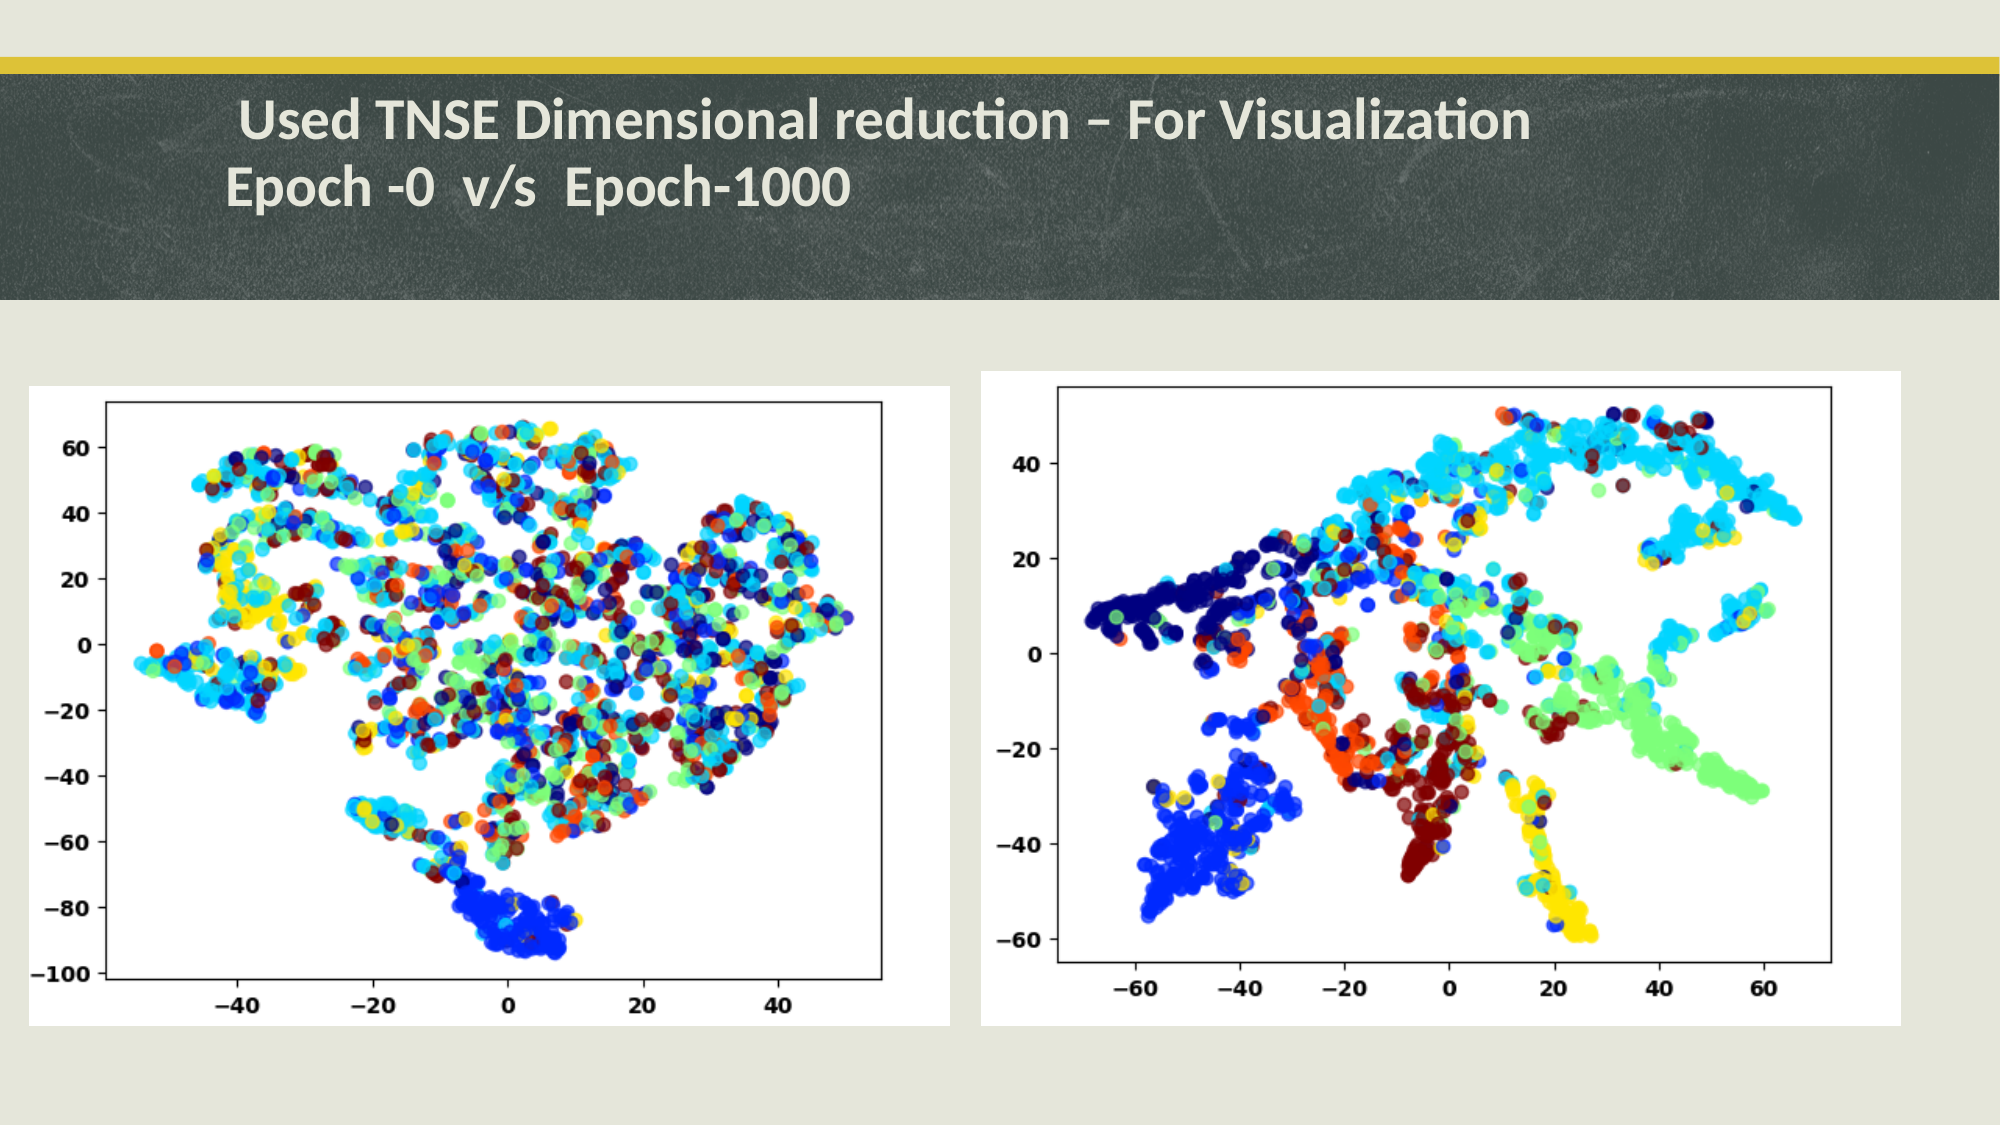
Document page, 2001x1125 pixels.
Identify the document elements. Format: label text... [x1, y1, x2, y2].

picture [29, 386, 950, 1026]
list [981, 371, 1901, 1026]
title Used TNSE Dimensional reduction – For Visualization Epoch -0 v/s Epoch-1000 [210, 76, 1790, 300]
picture [0, 74, 2000, 300]
